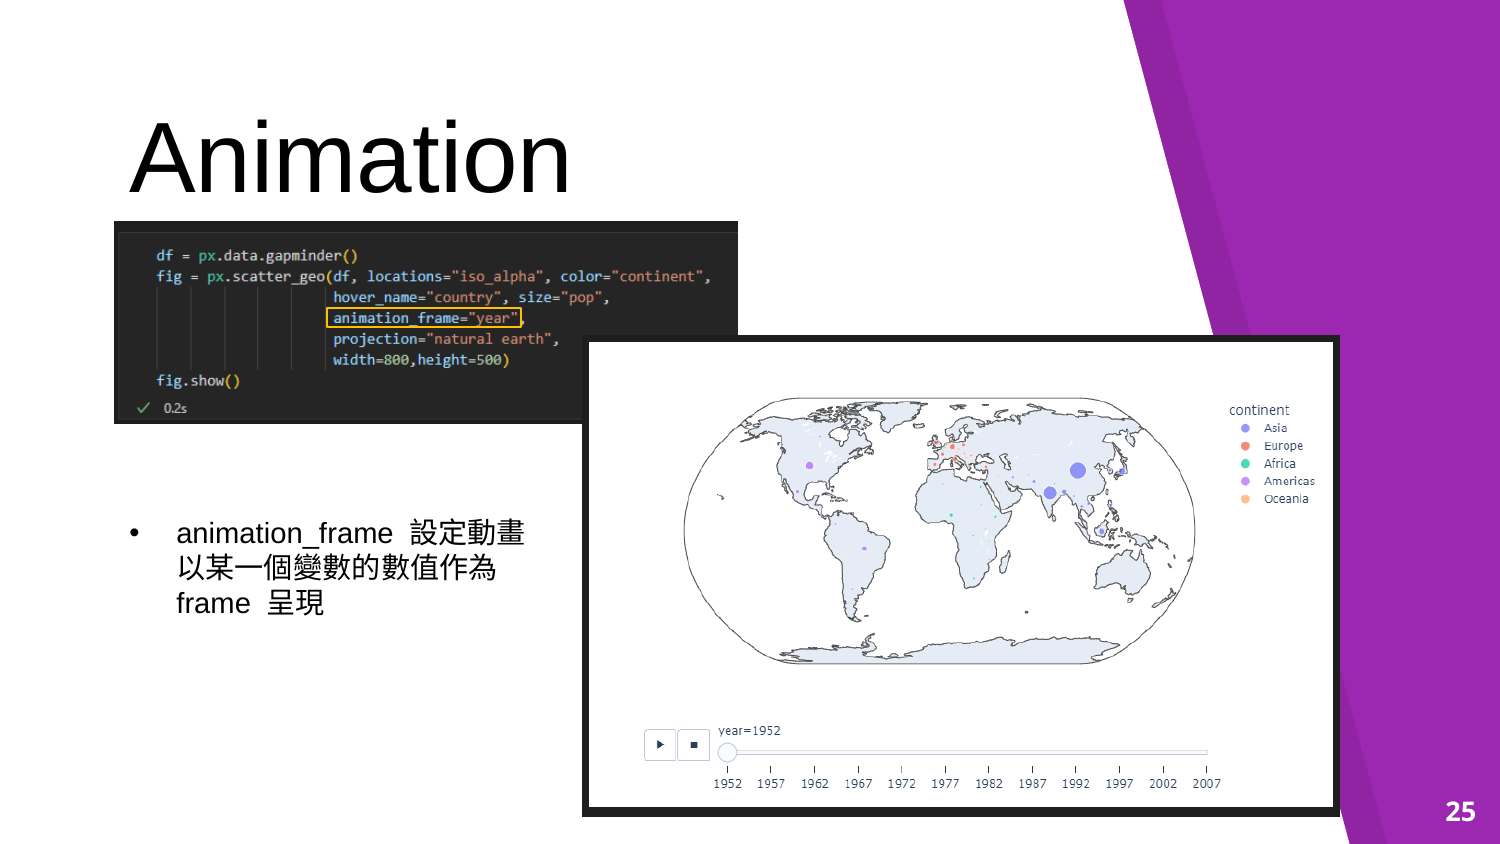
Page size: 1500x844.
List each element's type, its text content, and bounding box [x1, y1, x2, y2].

text_box Animation [114, 85, 1097, 221]
picture [114, 221, 1340, 818]
text_box animation_frame 設定動畫以某一個變數的數值作為 frame 呈現 [114, 507, 569, 627]
slide_number 25 [1401, 779, 1492, 844]
